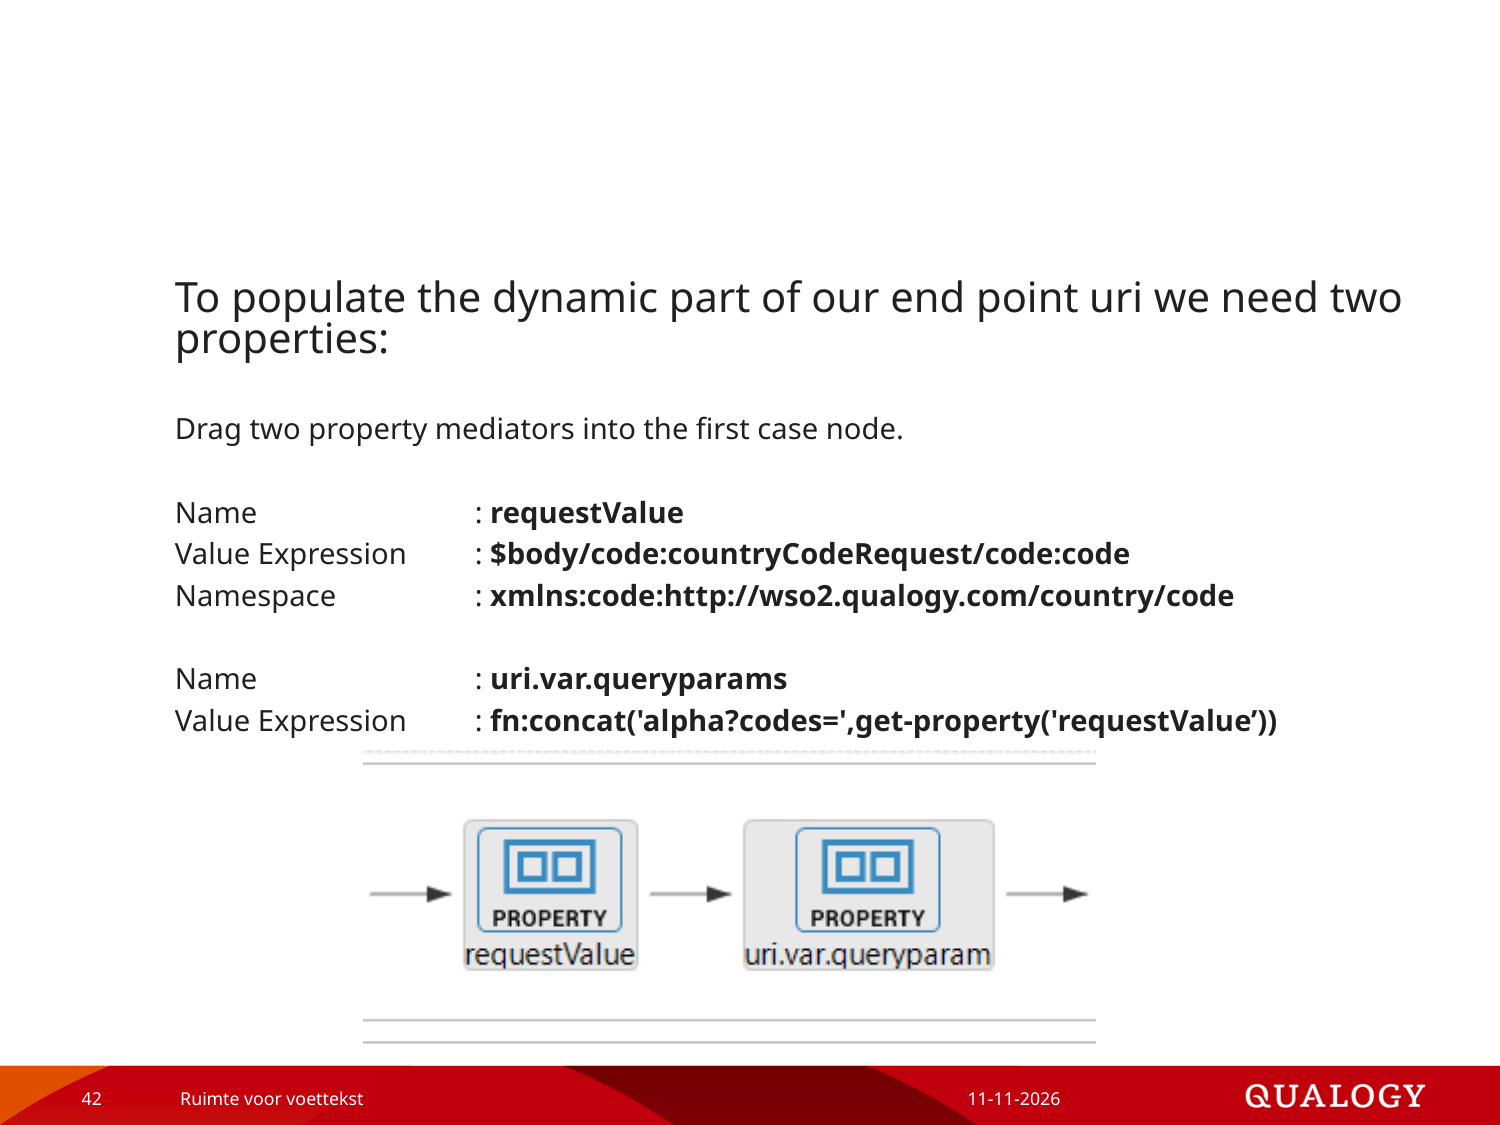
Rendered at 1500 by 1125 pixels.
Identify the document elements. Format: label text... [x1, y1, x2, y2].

slide_number 42 [75, 1082, 145, 1118]
footer Ruimte voor voettekst [174, 1082, 938, 1118]
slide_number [961, 1082, 1213, 1118]
list To populate the dynamic part of our end point uri we need two properties: Drag two property mediators into the first case node. Name : requestValue Value Expression : $body/code:countryCodeRequest/code:code Namespace : xmlns:code:http://wso2.qualogy.com/country/code Name : uri.var.queryparams Value Expression : fn:concat('alpha?codes=',get-property('requestValue’)) [159, 271, 1432, 1014]
picture [0, 0, 1500, 1125]
